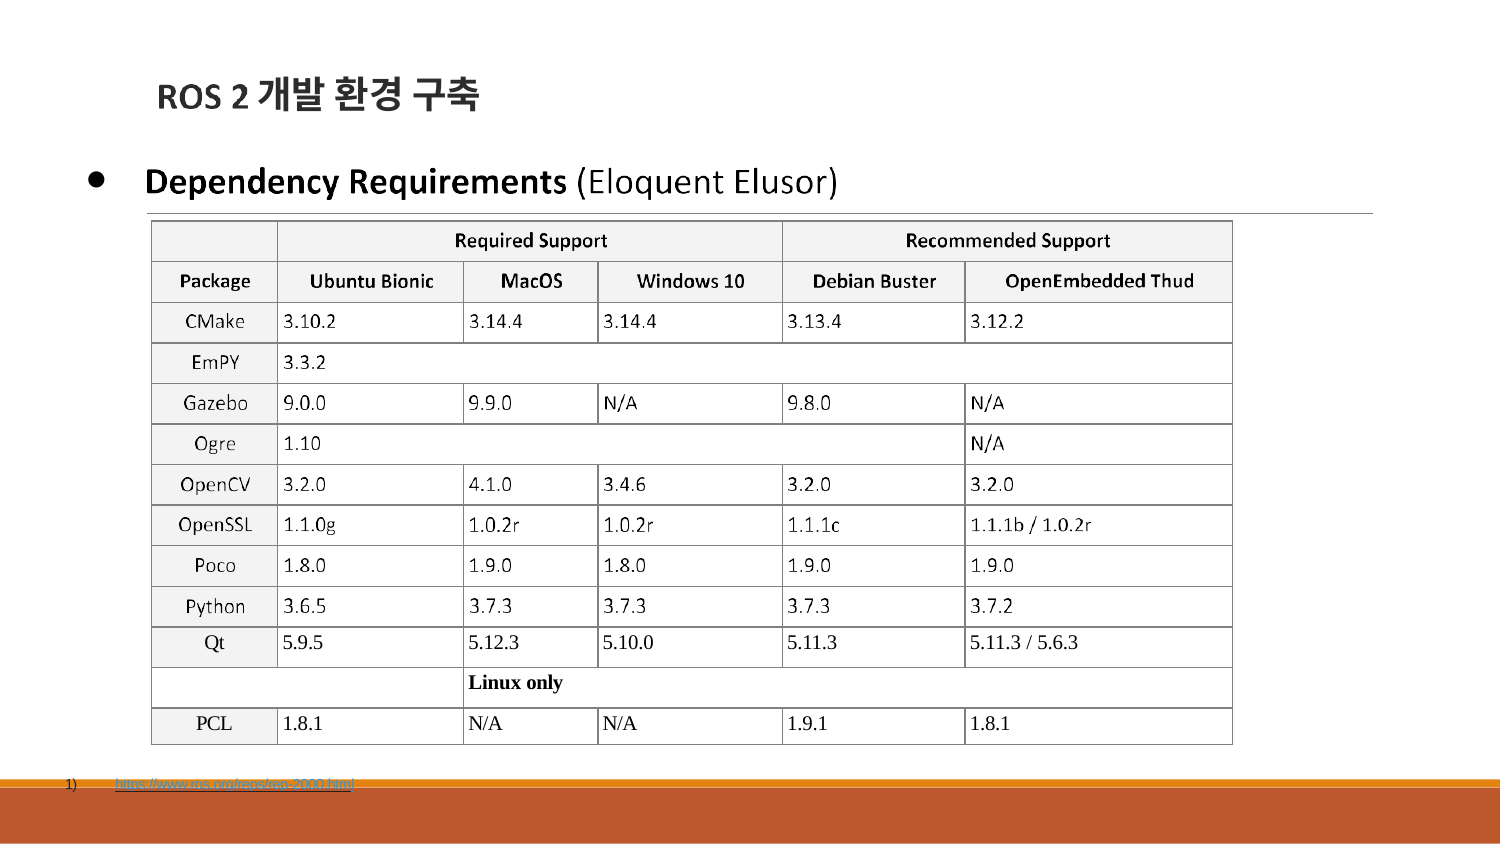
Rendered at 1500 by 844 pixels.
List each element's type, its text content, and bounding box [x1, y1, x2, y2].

table_cell [599, 303, 782, 342]
picture [192, 354, 240, 369]
picture [178, 517, 253, 536]
table_cell [966, 546, 1232, 586]
picture [195, 435, 236, 455]
table_cell 5.9.5 [278, 628, 463, 667]
table_cell [464, 546, 597, 586]
picture [501, 273, 563, 288]
picture [971, 393, 1005, 413]
table_cell [966, 587, 1232, 626]
picture [604, 476, 646, 492]
table_cell [278, 506, 463, 545]
table_cell [783, 303, 964, 342]
table_cell [152, 344, 277, 383]
table_cell [783, 546, 964, 586]
table_header [278, 222, 782, 261]
text_box 개발 환경 구축 ● [83, 69, 502, 199]
table_cell [152, 465, 277, 504]
picture [283, 476, 326, 492]
picture [906, 231, 1111, 251]
table_cell [783, 465, 964, 504]
picture [186, 597, 245, 617]
table_cell 1.8.1 [278, 709, 463, 744]
picture [788, 598, 830, 614]
text_box https://www.ros.org/reps/rep-2000.html [113, 773, 368, 793]
table_cell [152, 303, 277, 342]
picture [147, 167, 567, 201]
table_cell [278, 303, 463, 342]
table_cell [278, 465, 463, 504]
table_cell 5.12.3 [464, 628, 597, 667]
picture [971, 313, 1023, 329]
picture [159, 84, 248, 110]
picture [789, 557, 830, 573]
table_cell [599, 546, 782, 586]
picture [186, 313, 245, 329]
table_cell [966, 425, 1232, 464]
picture [604, 313, 657, 329]
picture [577, 166, 836, 201]
picture [470, 557, 512, 573]
table_cell [464, 587, 597, 626]
table_cell [966, 465, 1232, 504]
picture [788, 476, 830, 492]
picture [637, 272, 745, 288]
text_box 1) [63, 773, 81, 793]
table_cell [278, 546, 463, 586]
table_cell 5.11.3 [783, 628, 964, 667]
table_cell 5.11.3 / 5.6.3 [966, 628, 1232, 667]
table_cell [464, 384, 597, 423]
picture [469, 476, 512, 492]
picture [180, 272, 251, 292]
picture [814, 272, 936, 288]
table_cell [599, 506, 782, 545]
table_cell 5.10.0 [599, 628, 782, 667]
picture [283, 313, 336, 329]
picture [469, 313, 522, 329]
picture [971, 515, 1091, 535]
picture [284, 517, 336, 536]
table_header [152, 222, 277, 261]
table_cell Linux only [464, 668, 1232, 707]
picture [971, 476, 1013, 492]
table_cell [278, 425, 964, 464]
table_cell [152, 587, 277, 626]
table_cell [783, 587, 964, 626]
picture [284, 557, 326, 573]
picture [604, 517, 654, 532]
table_cell [278, 344, 1232, 383]
table_cell [464, 303, 597, 342]
table_cell [599, 262, 782, 302]
table_cell [783, 384, 964, 423]
picture [604, 393, 638, 413]
table_cell PCL [152, 709, 277, 744]
table_cell [152, 425, 277, 464]
picture [788, 395, 830, 410]
picture [470, 517, 519, 532]
table_cell N/A [599, 709, 782, 744]
picture [181, 476, 250, 495]
table_cell [783, 506, 964, 545]
table_cell Qt [152, 628, 277, 667]
picture [283, 598, 325, 614]
picture [971, 598, 1013, 614]
table_cell [152, 506, 277, 545]
picture [789, 517, 839, 532]
picture [283, 395, 326, 410]
picture [971, 434, 1005, 454]
table_cell 1.9.1 [783, 709, 964, 744]
table_cell [599, 384, 782, 423]
picture [469, 395, 512, 410]
table_cell [152, 668, 463, 707]
picture [469, 598, 511, 614]
table_cell [966, 303, 1232, 342]
table_cell [783, 262, 964, 302]
picture [195, 558, 236, 573]
picture [183, 394, 247, 410]
picture [283, 354, 325, 370]
table_cell 1.8.1 [966, 709, 1232, 744]
table_header [783, 222, 1232, 261]
table_cell [152, 384, 277, 423]
table_cell [278, 587, 463, 626]
table_cell [966, 262, 1232, 302]
table_cell [278, 384, 463, 423]
table_cell [278, 262, 463, 302]
table_cell [966, 506, 1232, 545]
table_cell N/A [464, 709, 597, 744]
table_cell [464, 465, 597, 504]
picture [788, 313, 841, 329]
table_cell [599, 465, 782, 504]
picture [455, 231, 608, 251]
picture [604, 557, 646, 573]
table_cell [464, 262, 597, 302]
table_cell [966, 384, 1232, 423]
table_cell [599, 587, 782, 626]
table_cell [152, 262, 277, 302]
picture [284, 435, 320, 451]
picture [1005, 272, 1193, 292]
table_cell [464, 506, 597, 545]
table_cell [152, 546, 277, 586]
picture [971, 557, 1013, 573]
picture [604, 598, 645, 614]
picture [310, 272, 434, 288]
